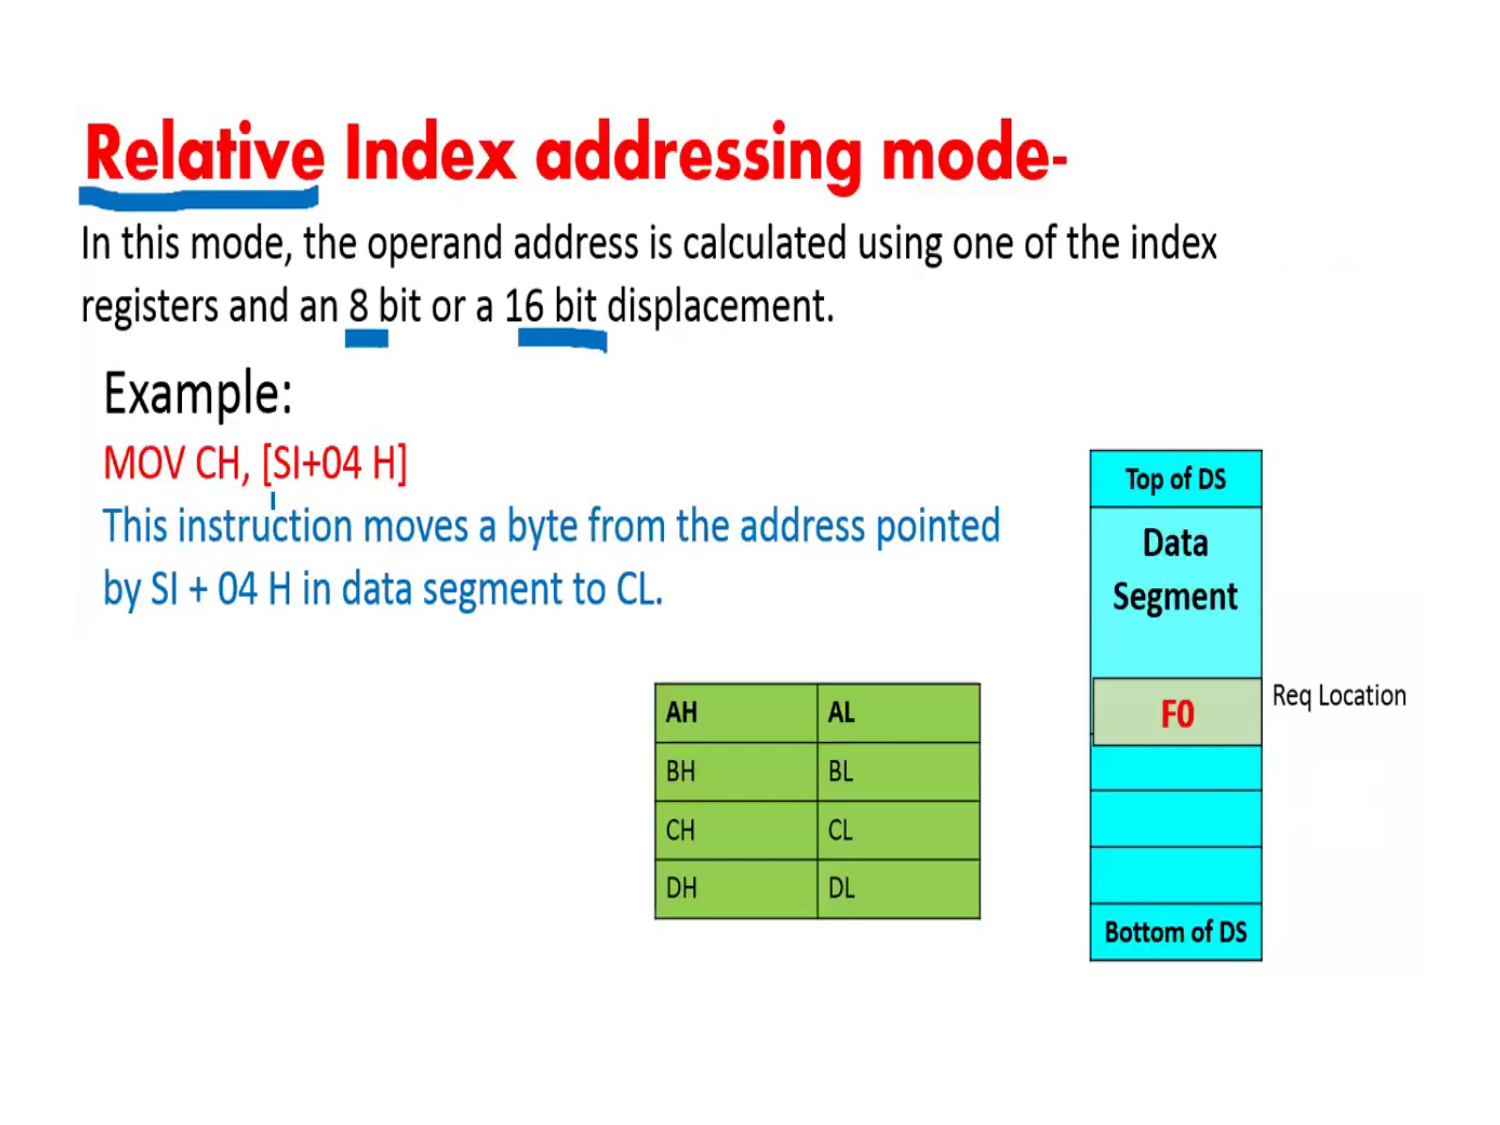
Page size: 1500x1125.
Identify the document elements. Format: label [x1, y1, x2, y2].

list [74, 105, 1426, 1020]
